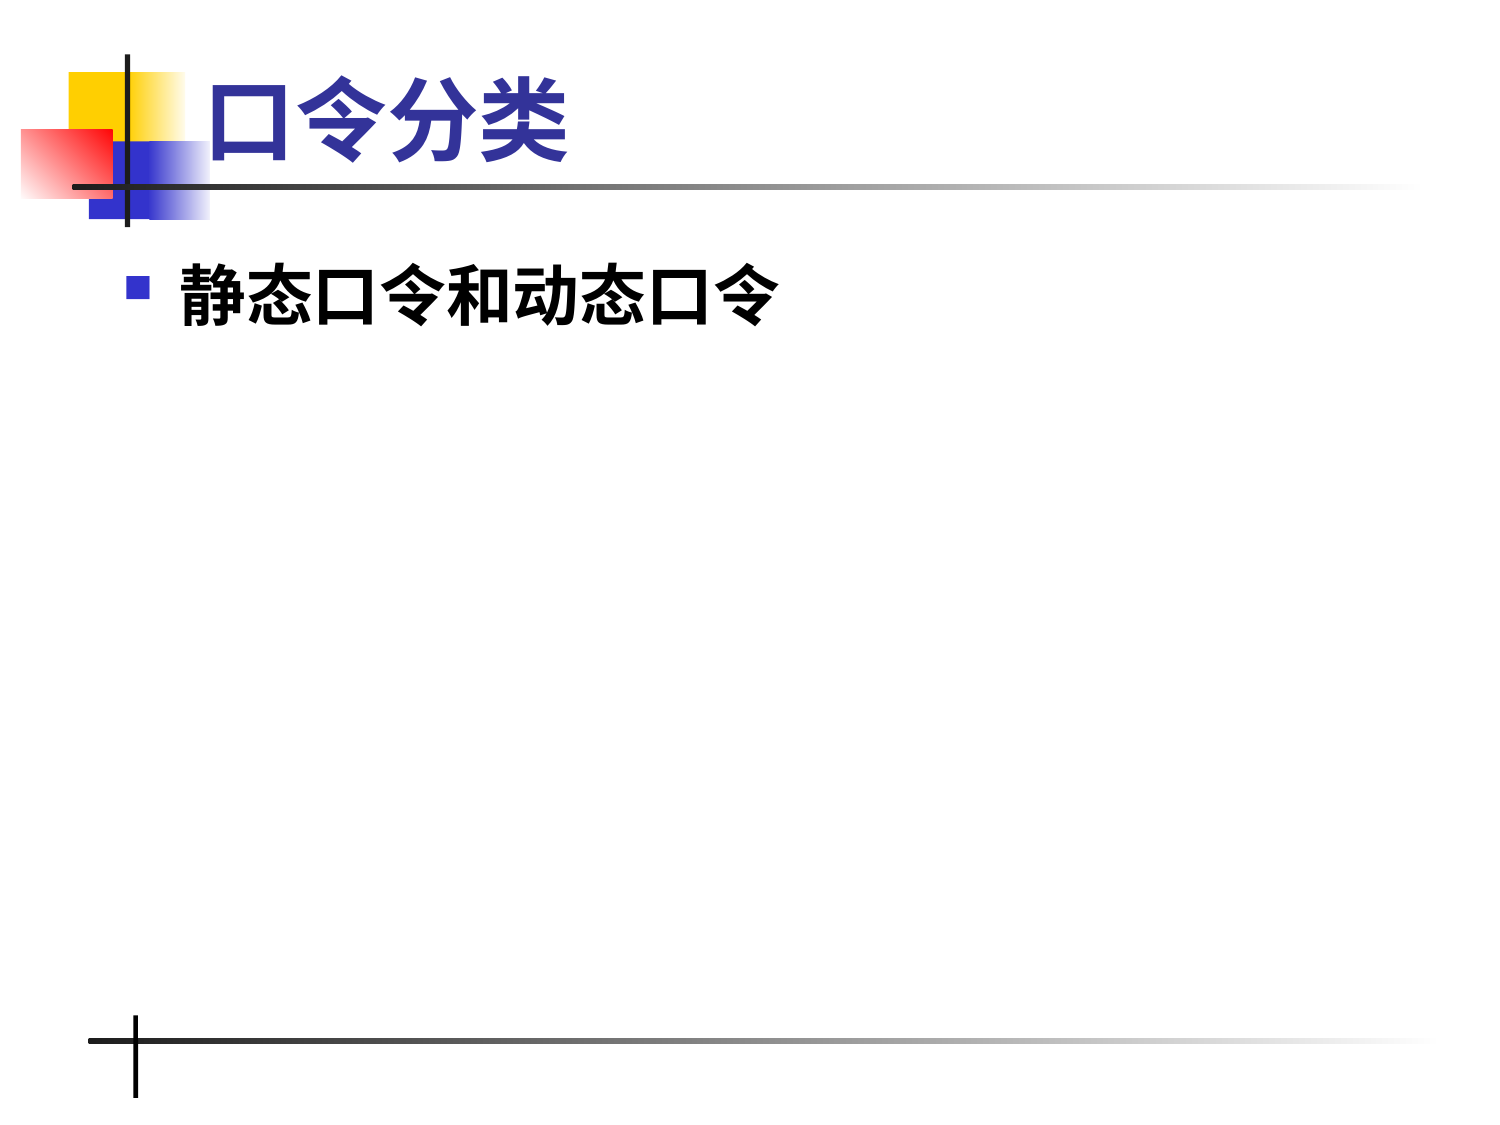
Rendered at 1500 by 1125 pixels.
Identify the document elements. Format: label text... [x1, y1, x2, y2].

list 静态口令和动态口令 [107, 254, 1384, 931]
title 口令分类 [188, 23, 1468, 181]
